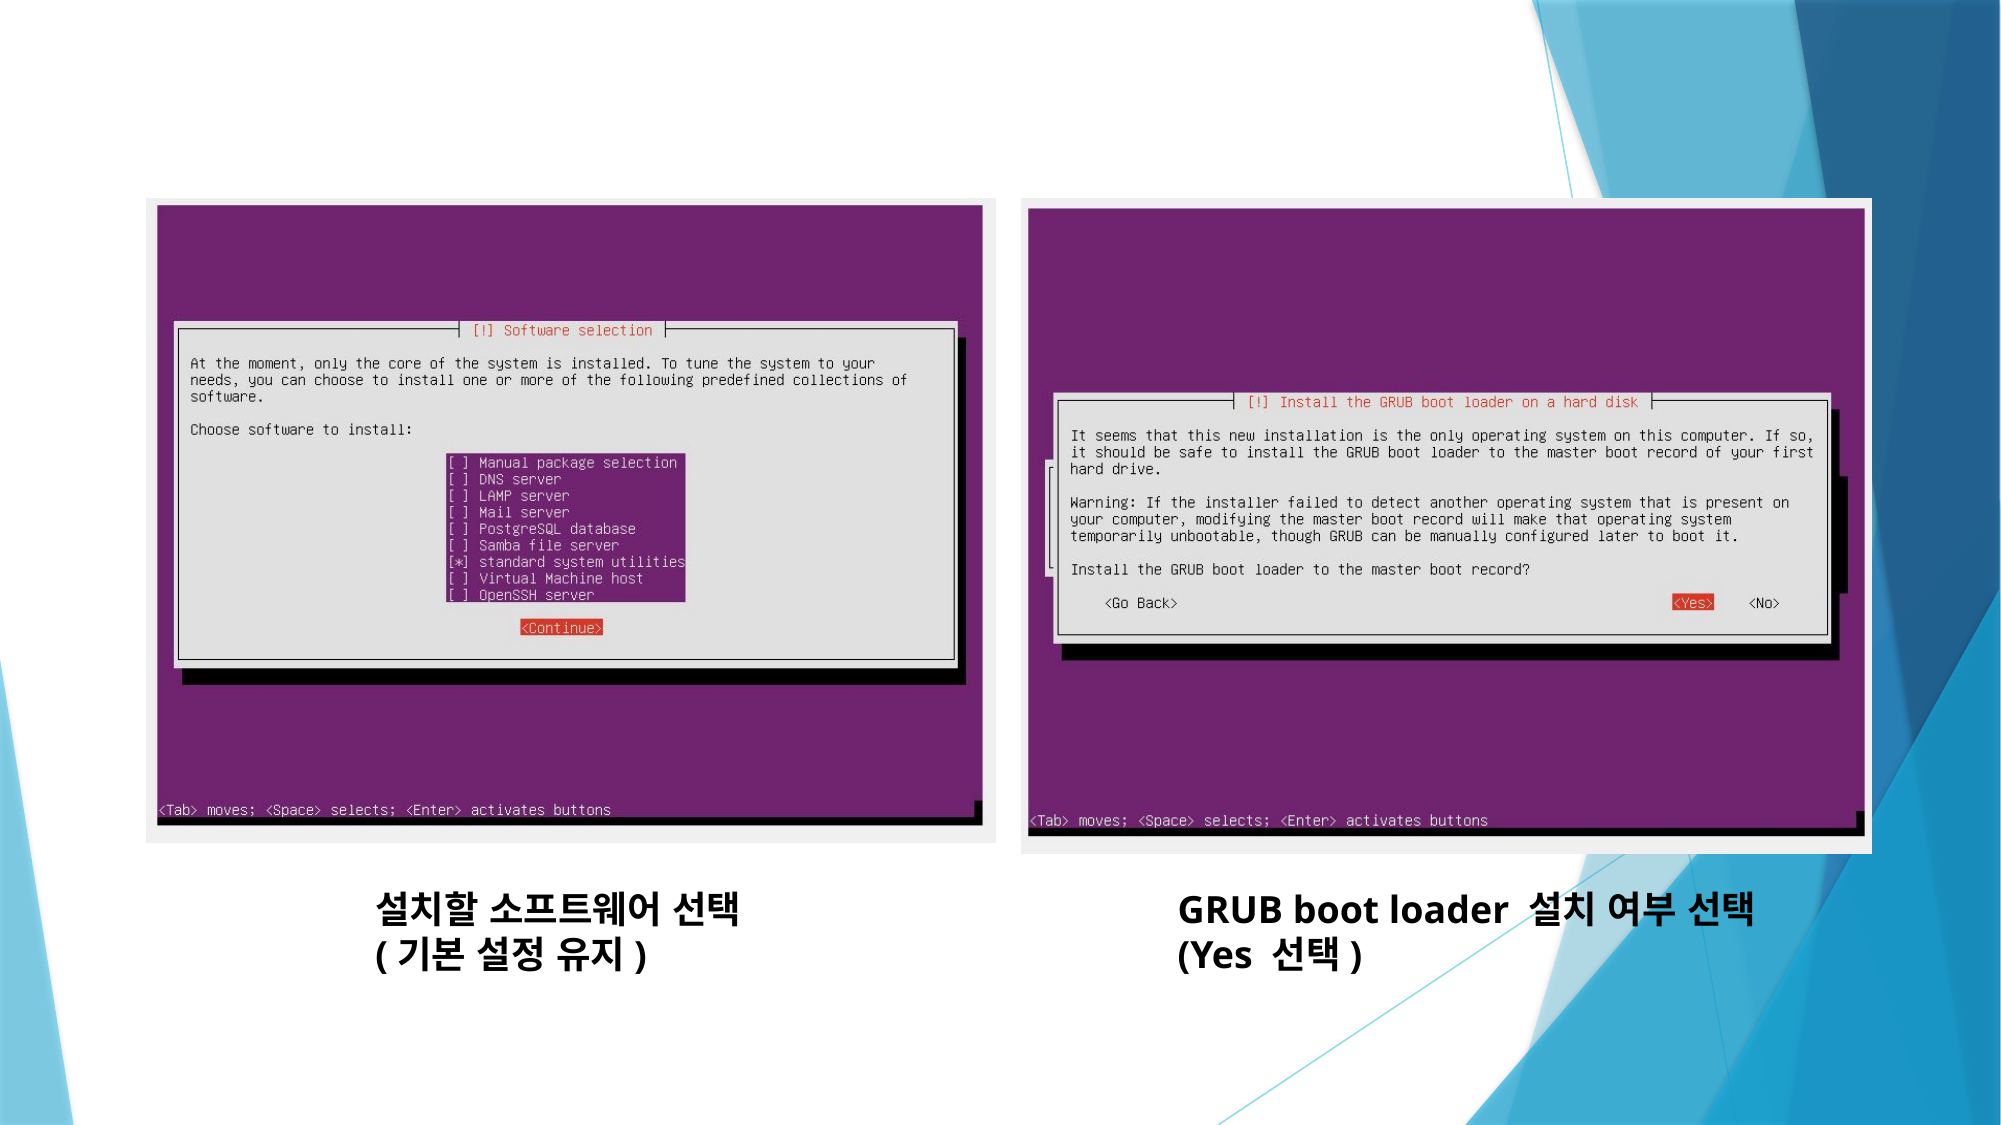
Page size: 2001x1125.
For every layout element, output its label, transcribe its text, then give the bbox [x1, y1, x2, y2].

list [145, 198, 997, 844]
text_box 설치할 소프트웨어 선택 (기본 설정 유지) [360, 878, 757, 984]
text_box GRUB boot loader 설치 여부 선택 (Yes 선택) [1162, 878, 1772, 984]
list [1021, 198, 1873, 855]
